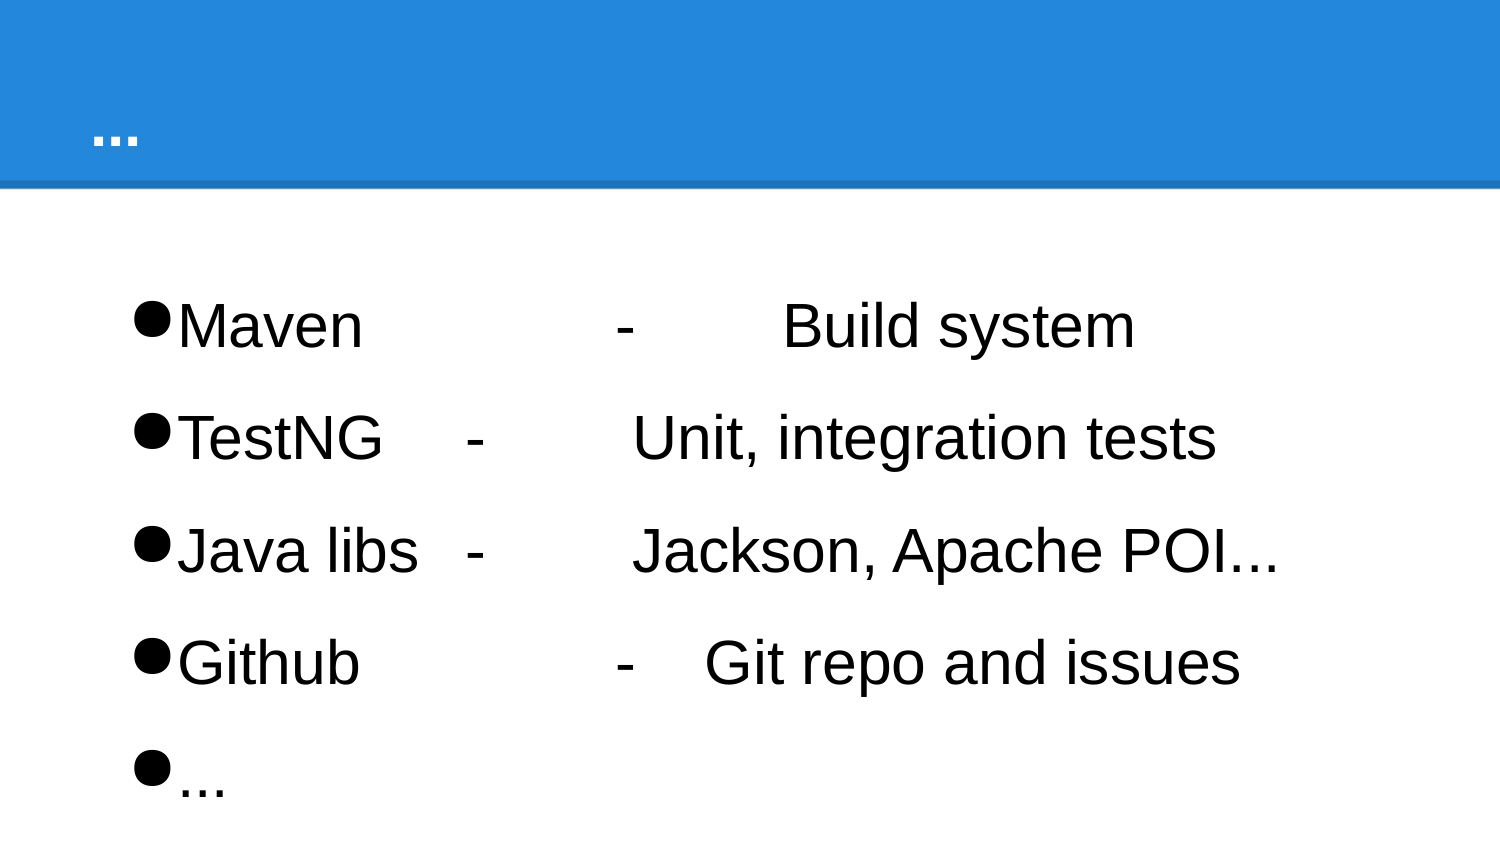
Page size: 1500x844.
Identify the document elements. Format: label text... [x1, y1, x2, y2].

title ... [75, 33, 1425, 175]
list Maven - Build system TestNG - Unit, integration tests Java libs - Jackson, Apache POI... Github - Git repo and issues ... [75, 232, 1425, 844]
